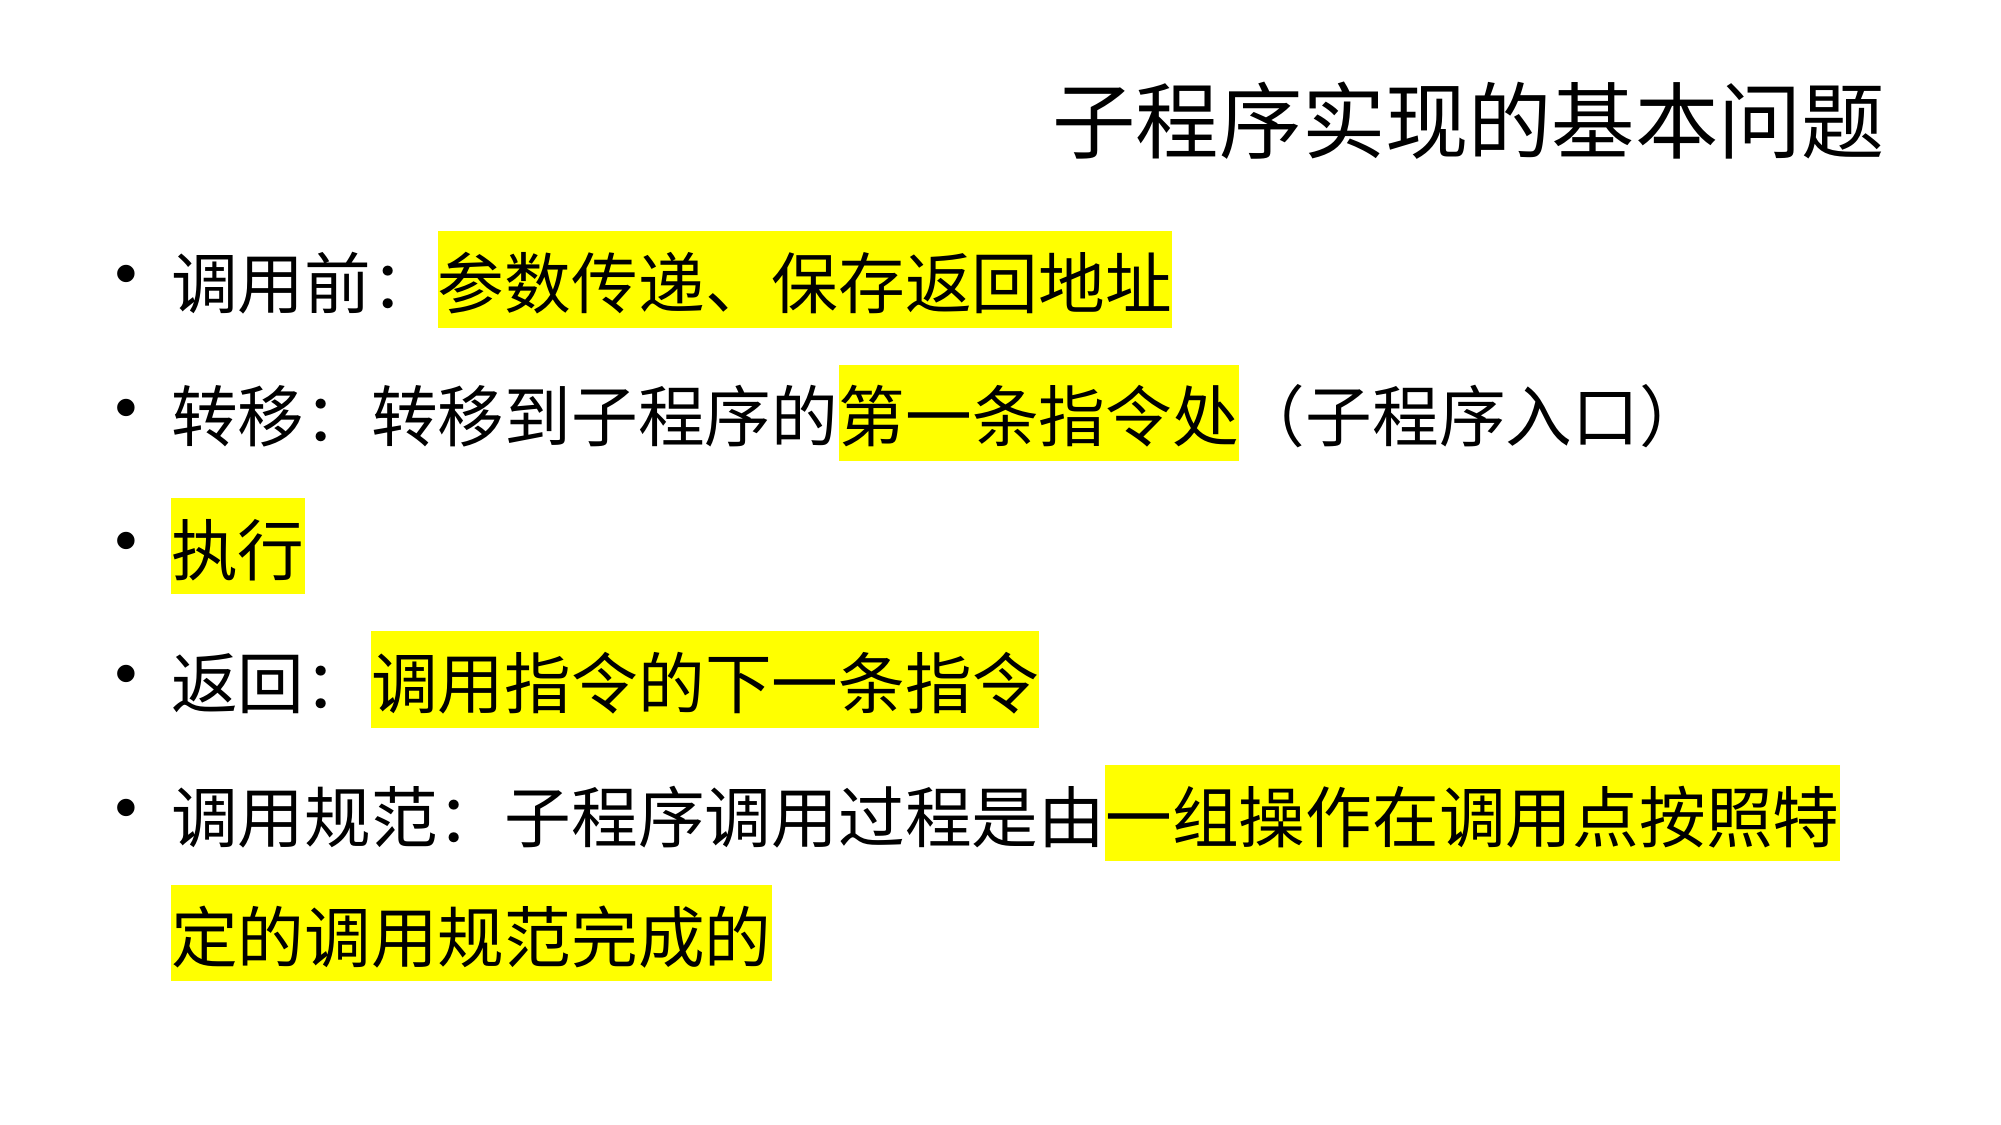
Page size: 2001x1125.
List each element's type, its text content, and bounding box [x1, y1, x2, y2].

list 调用前：参数传递、保存返回地址 转移：转移到子程序的第一条指令处（子程序入口） 执行 返回：调用指令的下一条指令 调用规范：子程序调用过程是由一组操作在调用点按照特定的调用规范完成的 [99, 193, 1901, 1006]
title 子程序实现的基本问题 [99, 44, 1901, 193]
